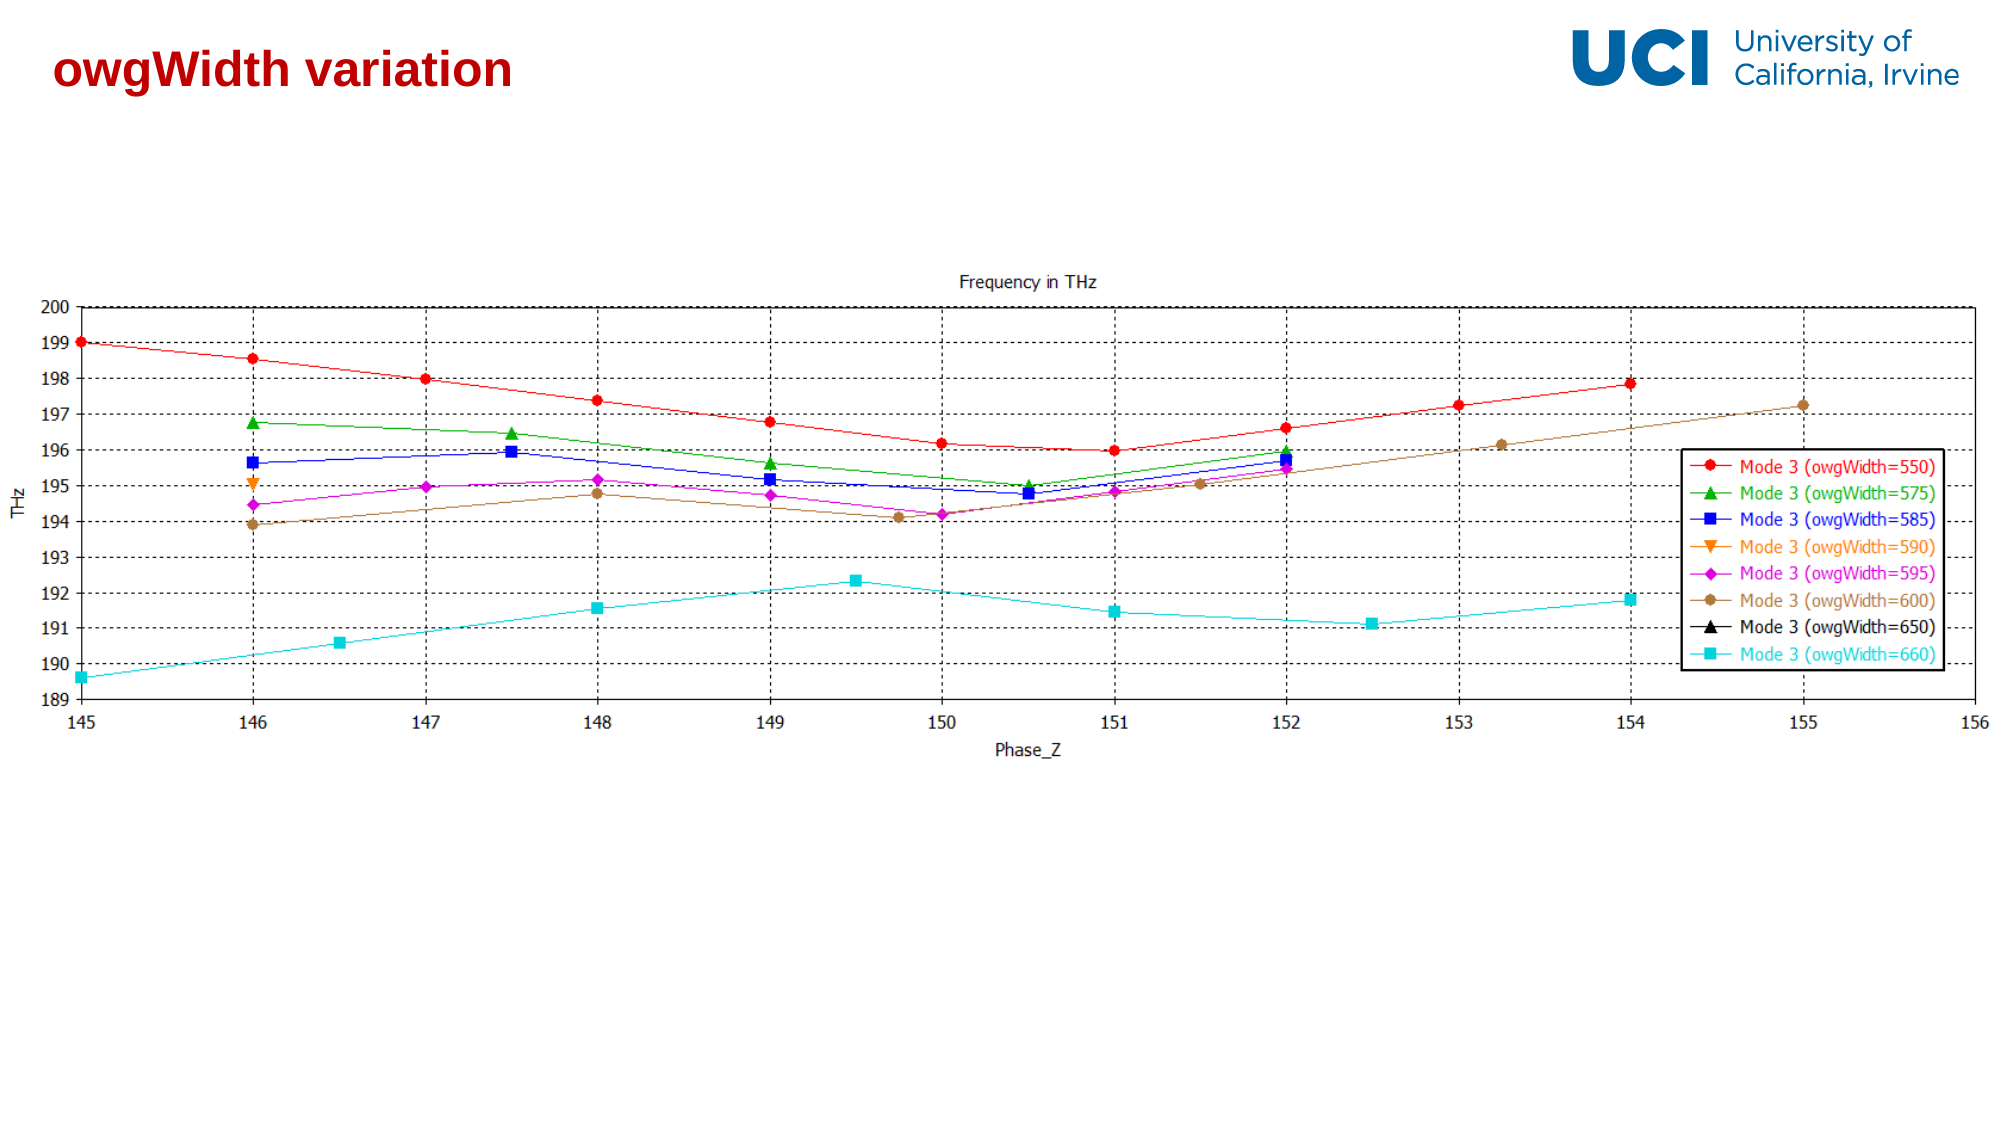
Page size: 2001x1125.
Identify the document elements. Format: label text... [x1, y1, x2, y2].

title owgWidth variation [37, 32, 1400, 100]
picture [1572, 29, 1959, 88]
picture [0, 262, 2000, 761]
